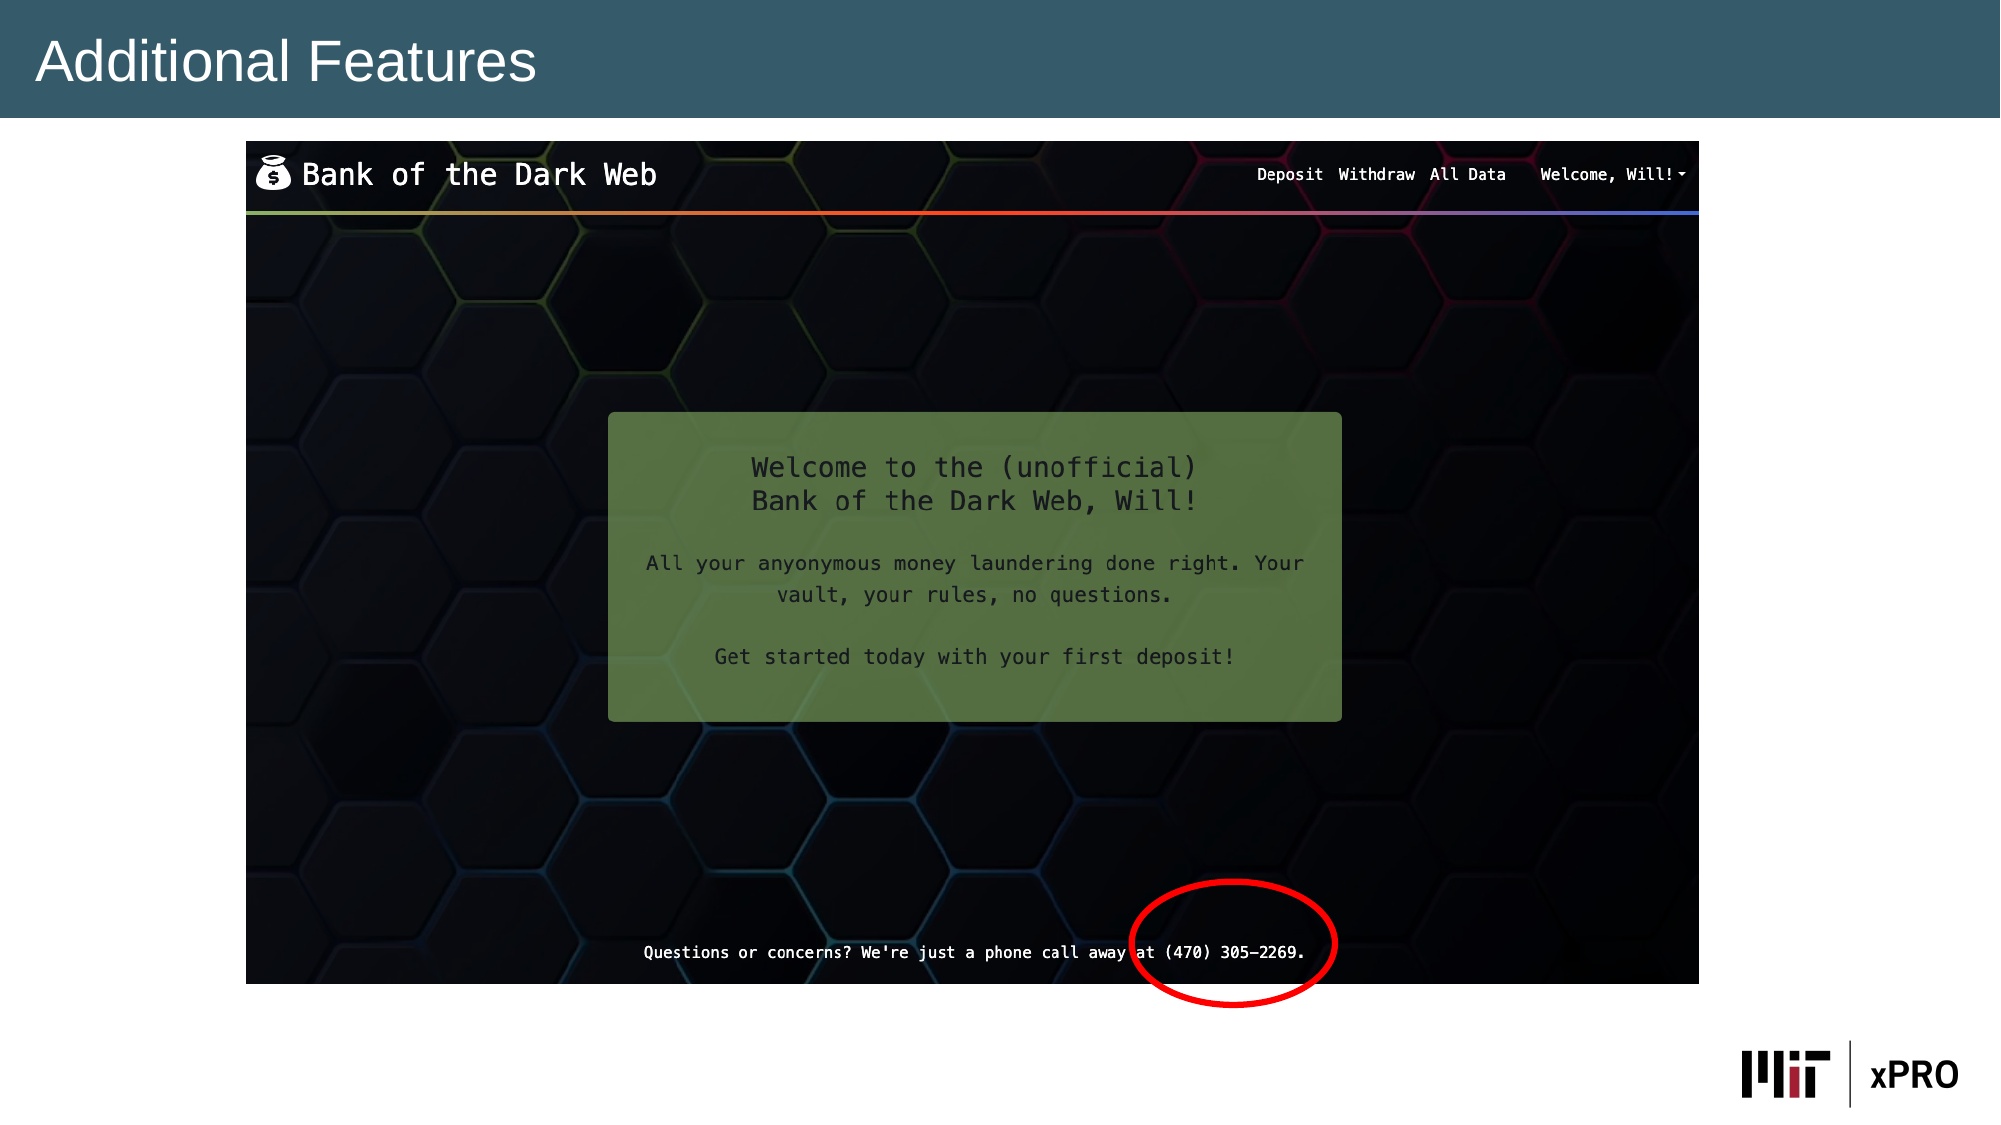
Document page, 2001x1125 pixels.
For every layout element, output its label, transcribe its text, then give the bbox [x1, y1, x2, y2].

text_box Additional Features [20, 15, 1925, 101]
picture [1742, 1040, 1958, 1108]
picture [0, 0, 2000, 118]
picture [246, 141, 1699, 984]
text_box [1155, 984, 1312, 1006]
